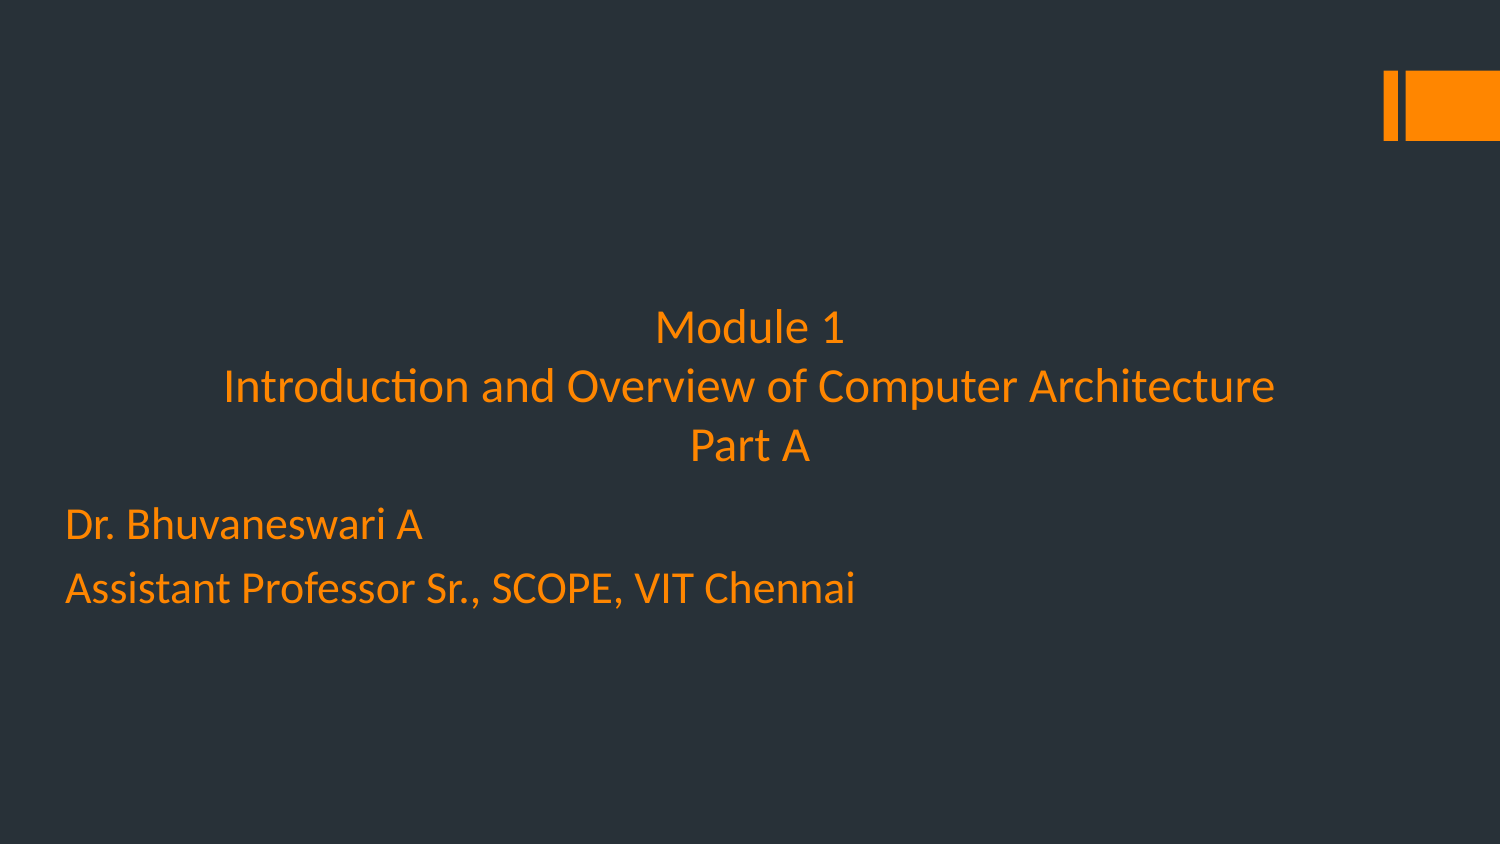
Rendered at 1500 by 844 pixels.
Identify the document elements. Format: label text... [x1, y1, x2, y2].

subtitle Dr. Bhuvaneswari A Assistant Professor Sr., SCOPE, VIT Chennai [50, 421, 1025, 735]
title Module 1 Introduction and Overview of Computer Architecture Part A [50, 46, 1450, 479]
